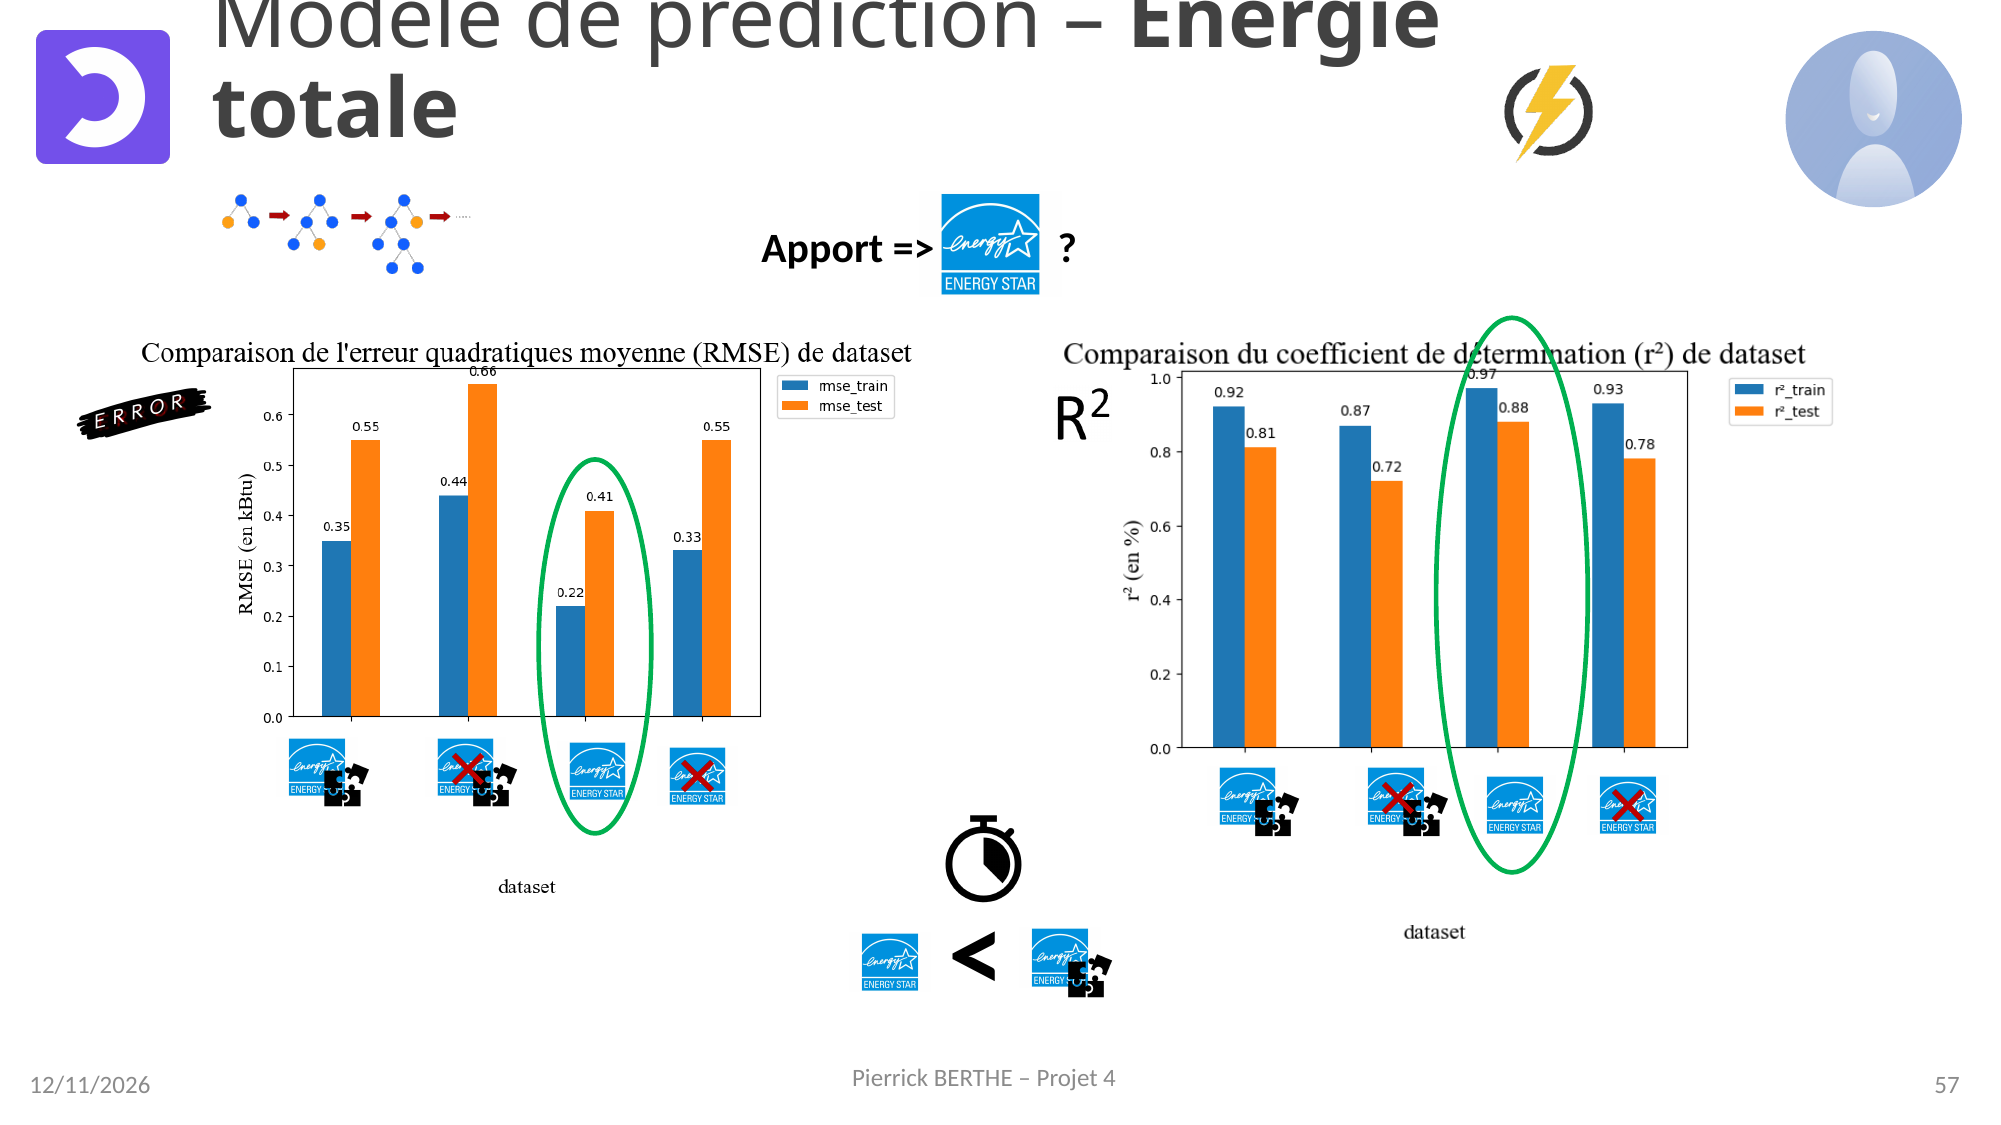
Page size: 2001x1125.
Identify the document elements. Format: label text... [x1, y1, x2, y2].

text_box Modèle de prédiction – Energie totale [196, 34, 1715, 163]
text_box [276, 737, 377, 815]
picture [1053, 331, 1842, 953]
picture [919, 191, 1062, 297]
picture [36, 30, 170, 164]
picture [1504, 65, 1593, 163]
picture [71, 331, 920, 906]
text_box Apport => ? [1062, 213, 1168, 278]
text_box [425, 737, 525, 815]
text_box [849, 805, 1120, 1024]
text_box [1207, 766, 1307, 845]
picture [218, 191, 476, 277]
text_box [1487, 316, 1537, 331]
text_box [1355, 766, 1456, 845]
text_box Apport => ? [671, 213, 919, 278]
picture [1785, 30, 1962, 208]
